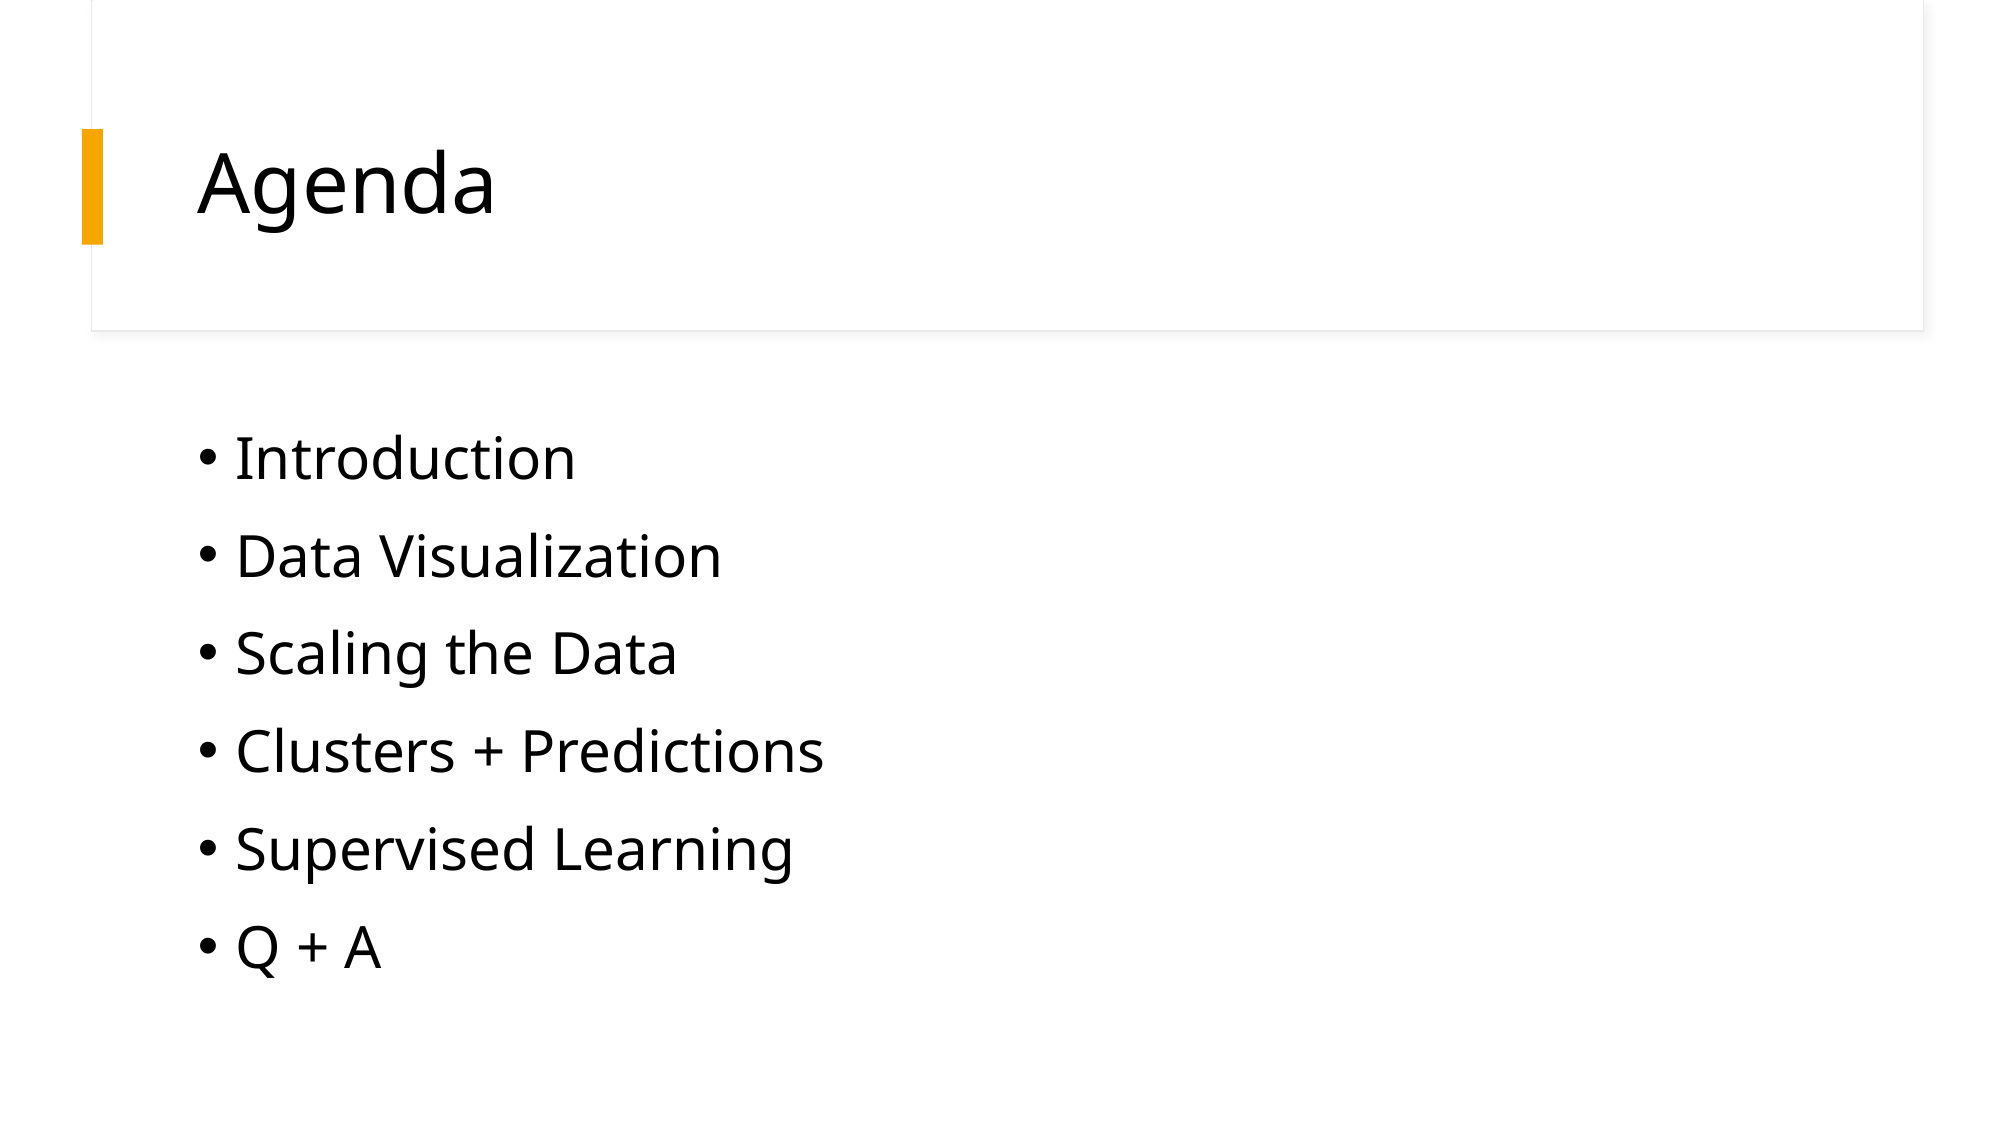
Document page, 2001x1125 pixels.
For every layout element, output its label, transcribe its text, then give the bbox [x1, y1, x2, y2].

list Introduction Data Visualization Scaling the Data Clusters + Predictions Supervised Learning Q + A [183, 406, 1851, 1013]
title Agenda [183, 90, 1851, 284]
